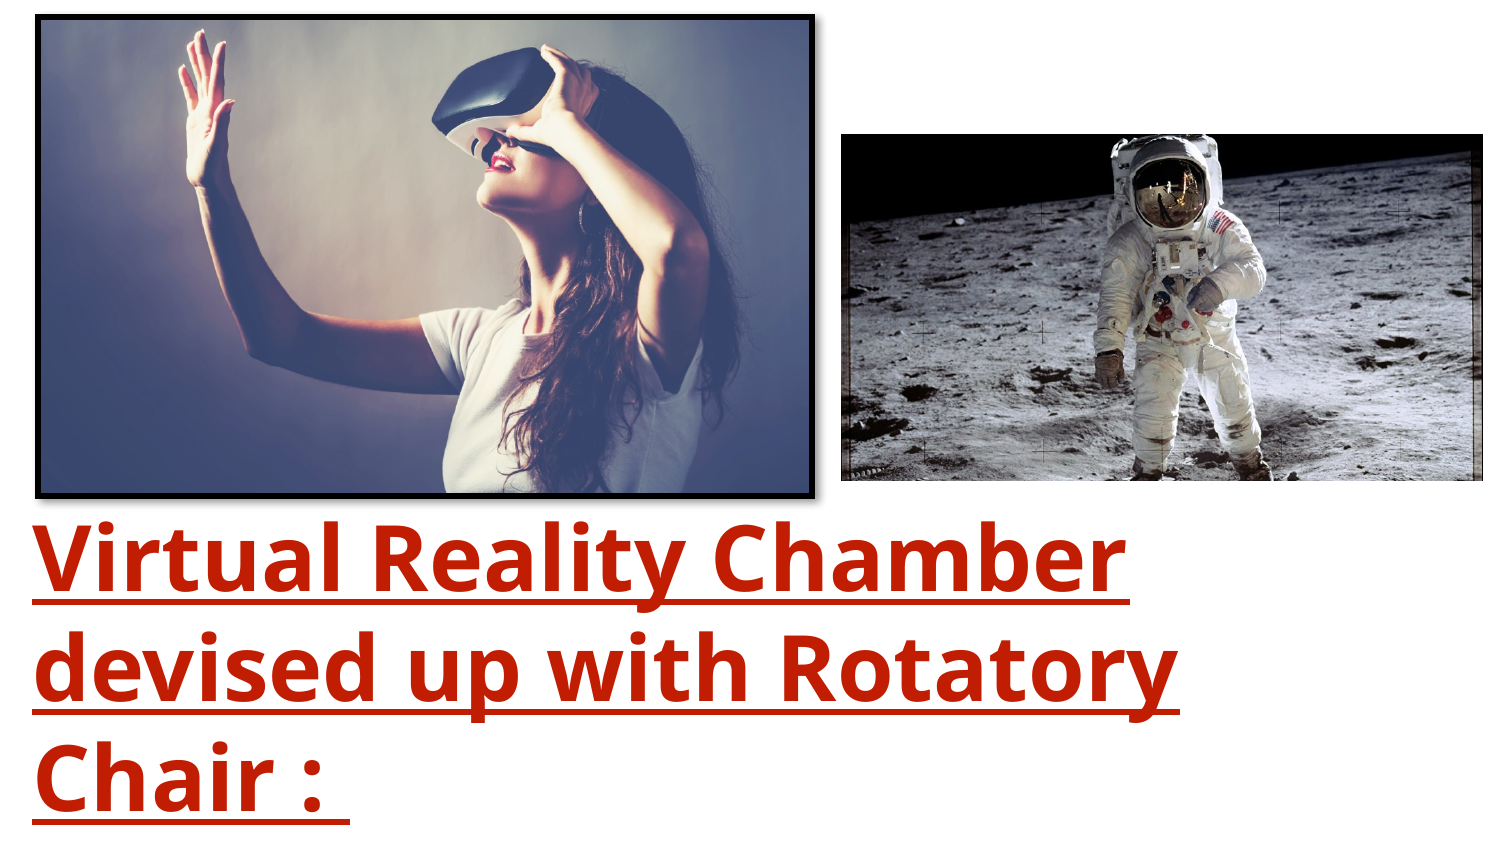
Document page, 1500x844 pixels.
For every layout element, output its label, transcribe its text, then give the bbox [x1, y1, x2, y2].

text_box Virtual Reality Chamber devised up with Rotatory Chair : [17, 492, 1365, 838]
picture [41, 19, 810, 493]
picture [841, 133, 1483, 482]
